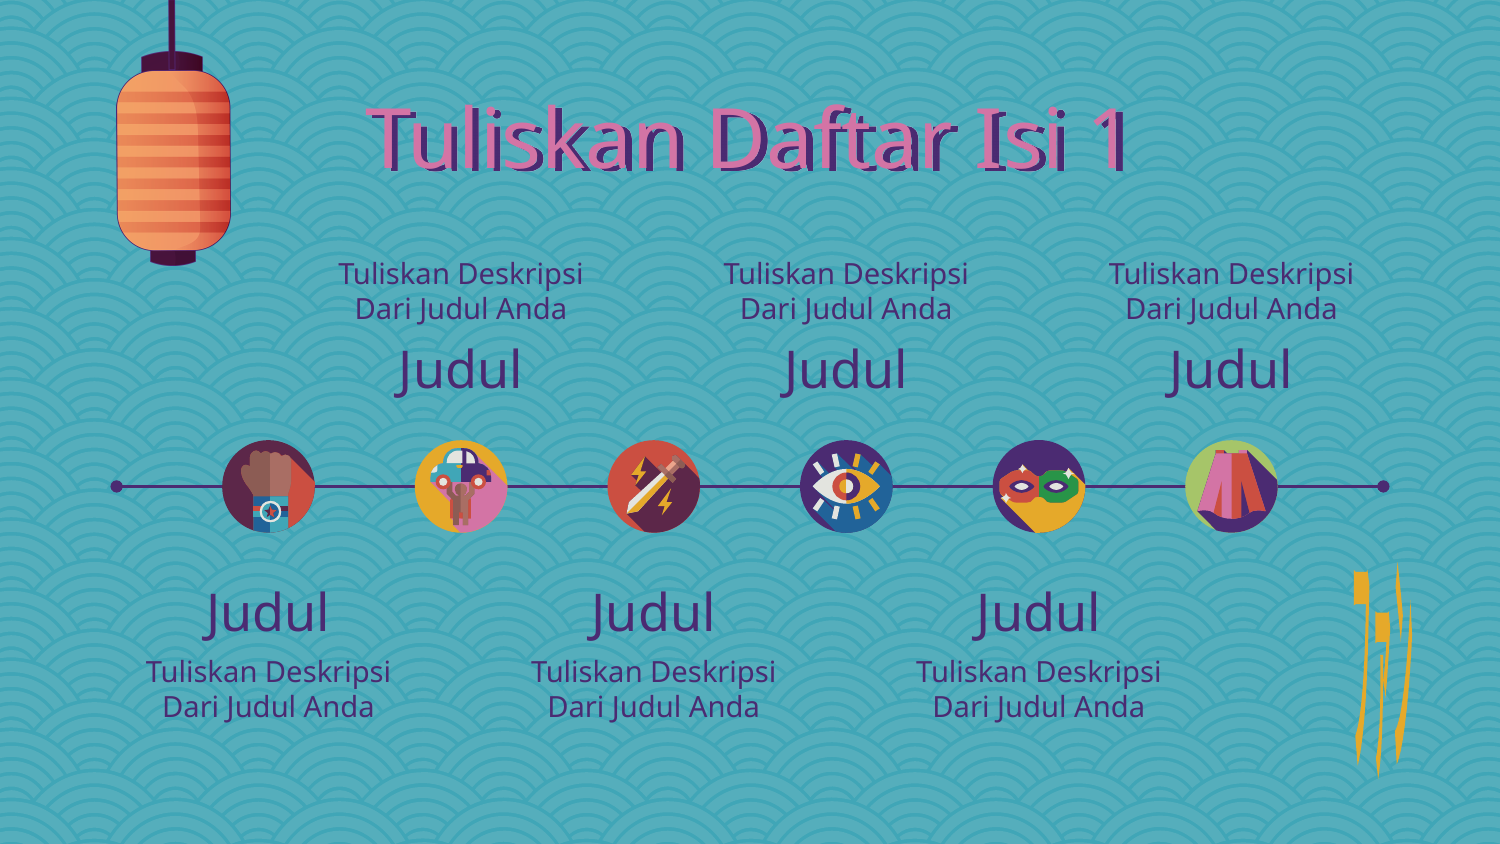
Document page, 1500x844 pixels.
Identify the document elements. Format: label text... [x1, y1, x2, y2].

text_box Tuliskan Deskripsi Dari Judul Anda [905, 648, 1173, 728]
picture [116, 0, 231, 266]
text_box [221, 439, 316, 534]
text_box Judul [905, 579, 1173, 643]
text_box Judul [328, 336, 595, 400]
text_box Judul [1098, 336, 1365, 400]
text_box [992, 439, 1086, 534]
text_box Judul [713, 336, 980, 400]
text_box Tuliskan Deskripsi Dari Judul Anda [713, 251, 980, 330]
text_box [607, 439, 701, 533]
text_box Tuliskan Deskripsi Dari Judul Anda [328, 251, 595, 330]
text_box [1184, 439, 1278, 533]
text_box Judul [520, 579, 787, 643]
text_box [414, 439, 508, 533]
title Tuliskan Daftar Isi 1 [255, 88, 1245, 182]
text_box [799, 439, 893, 534]
text_box Tuliskan Deskripsi Dari Judul Anda [1098, 251, 1365, 330]
text_box Tuliskan Deskripsi Dari Judul Anda [520, 648, 787, 728]
text_box Tuliskan Deskripsi Dari Judul Anda [135, 648, 402, 728]
text_box Judul [135, 579, 402, 643]
